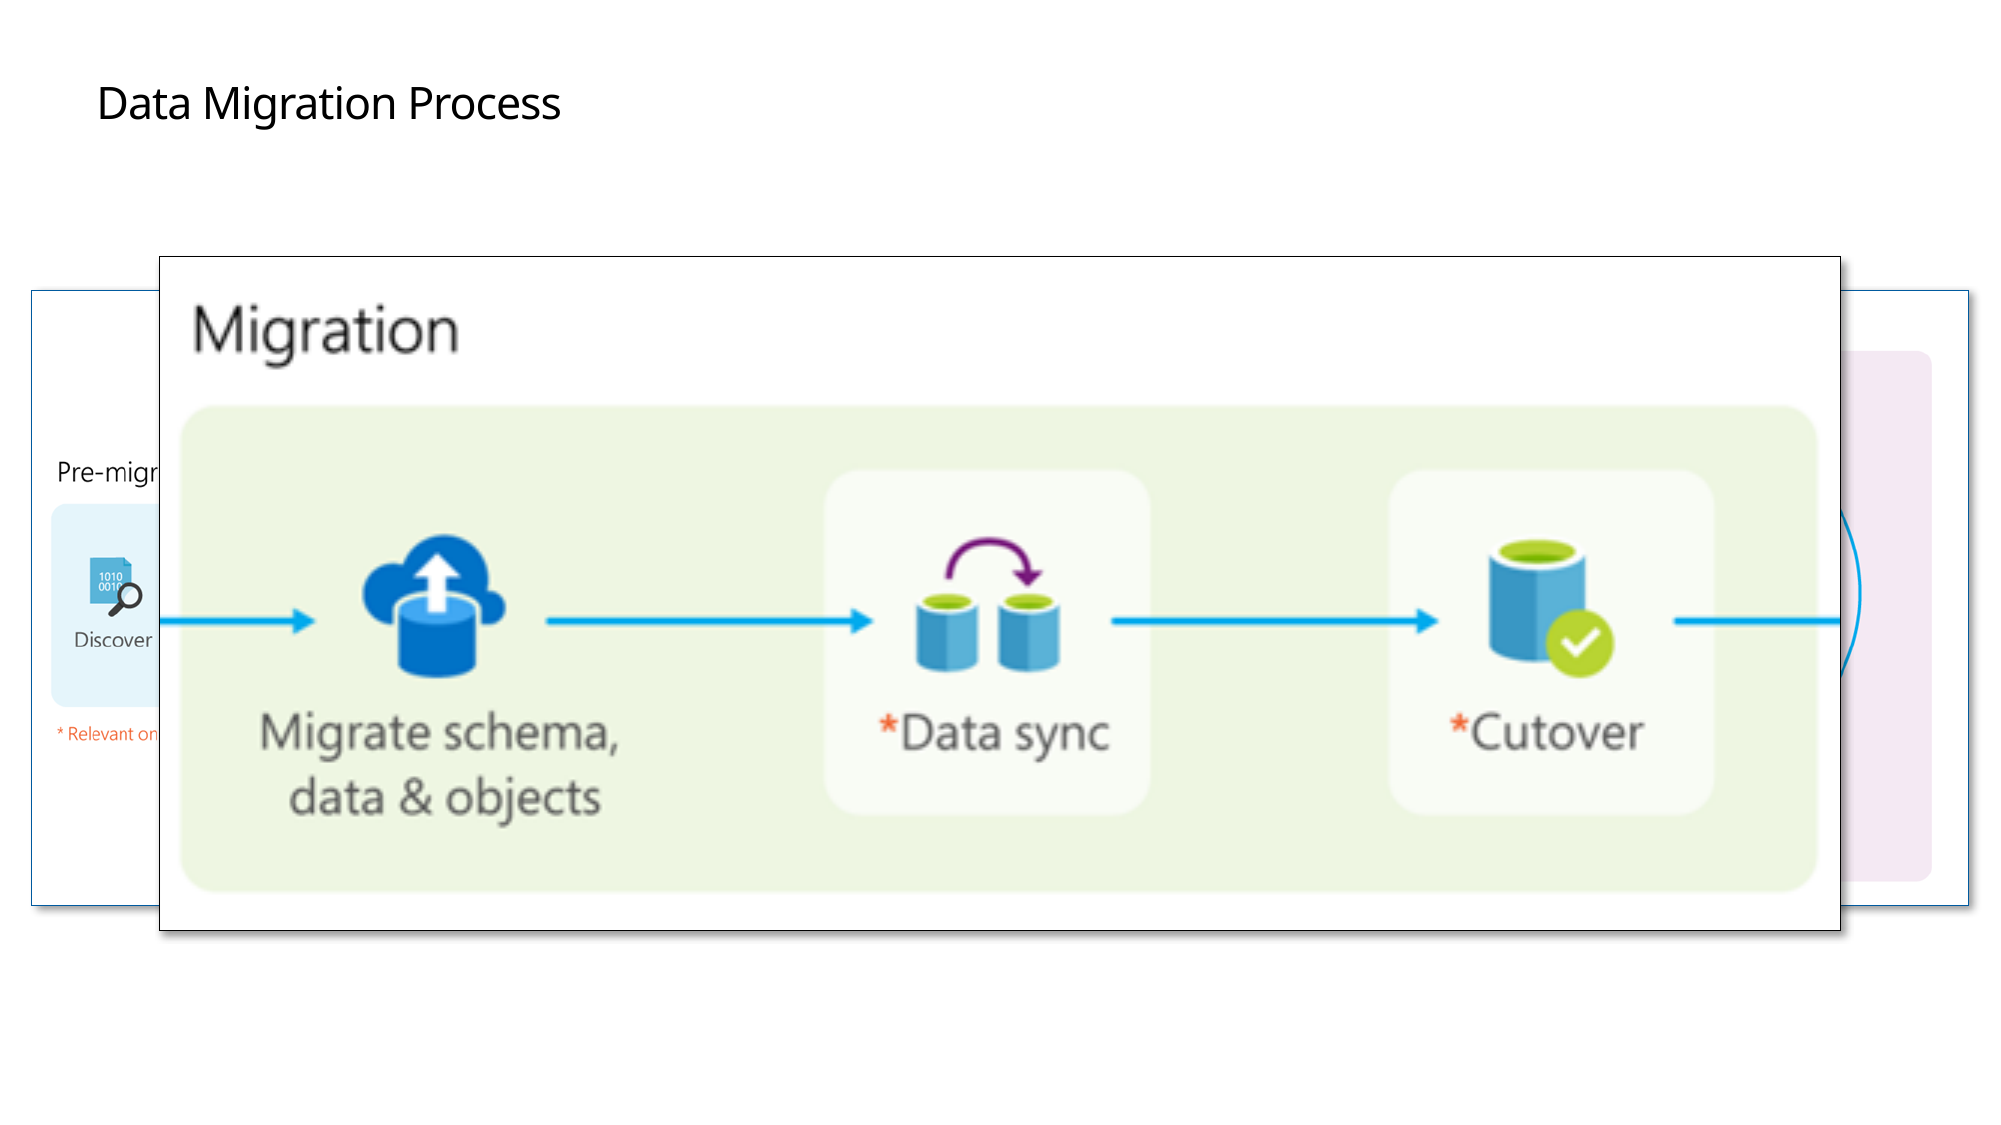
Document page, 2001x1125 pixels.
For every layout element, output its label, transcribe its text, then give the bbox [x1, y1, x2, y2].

picture [31, 256, 1969, 931]
title Data Migration Process [96, 75, 1904, 166]
